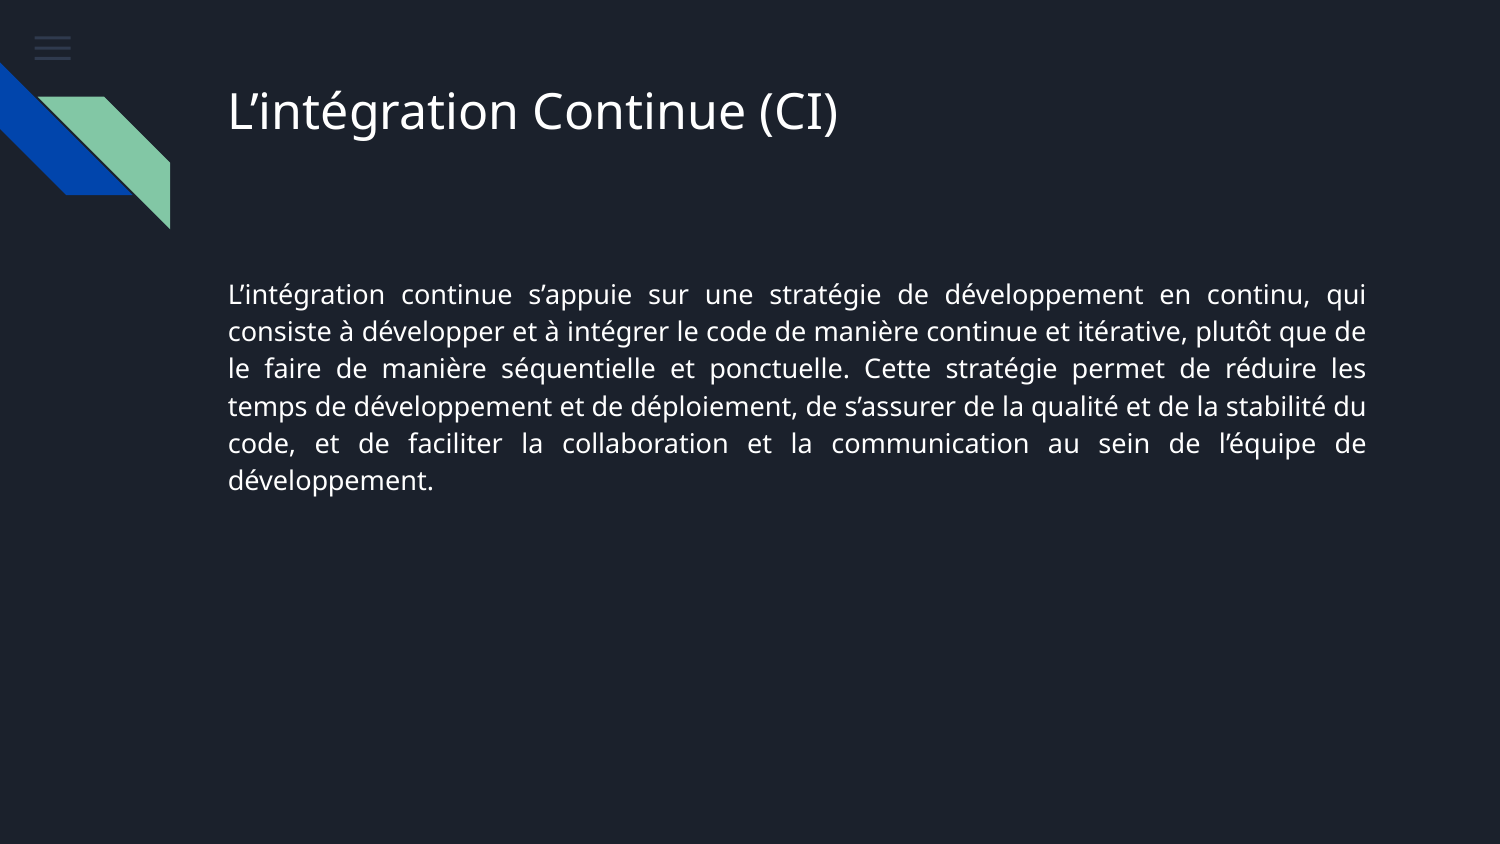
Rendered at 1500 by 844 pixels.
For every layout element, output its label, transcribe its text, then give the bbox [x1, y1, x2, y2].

list L’intégration continue s’appuie sur une stratégie de développement en continu, qui consiste à développer et à intégrer le code de manière continue et itérative, plutôt que de le faire de manière séquentielle et ponctuelle. Cette stratégie permet de réduire les temps de développement et de déploiement, de s’assurer de la qualité et de la stabilité du code, et de faciliter la collaboration et la communication au sein de l’équipe de développement. [212, 257, 1382, 735]
title L’intégration Continue (CI) [212, 64, 1368, 215]
